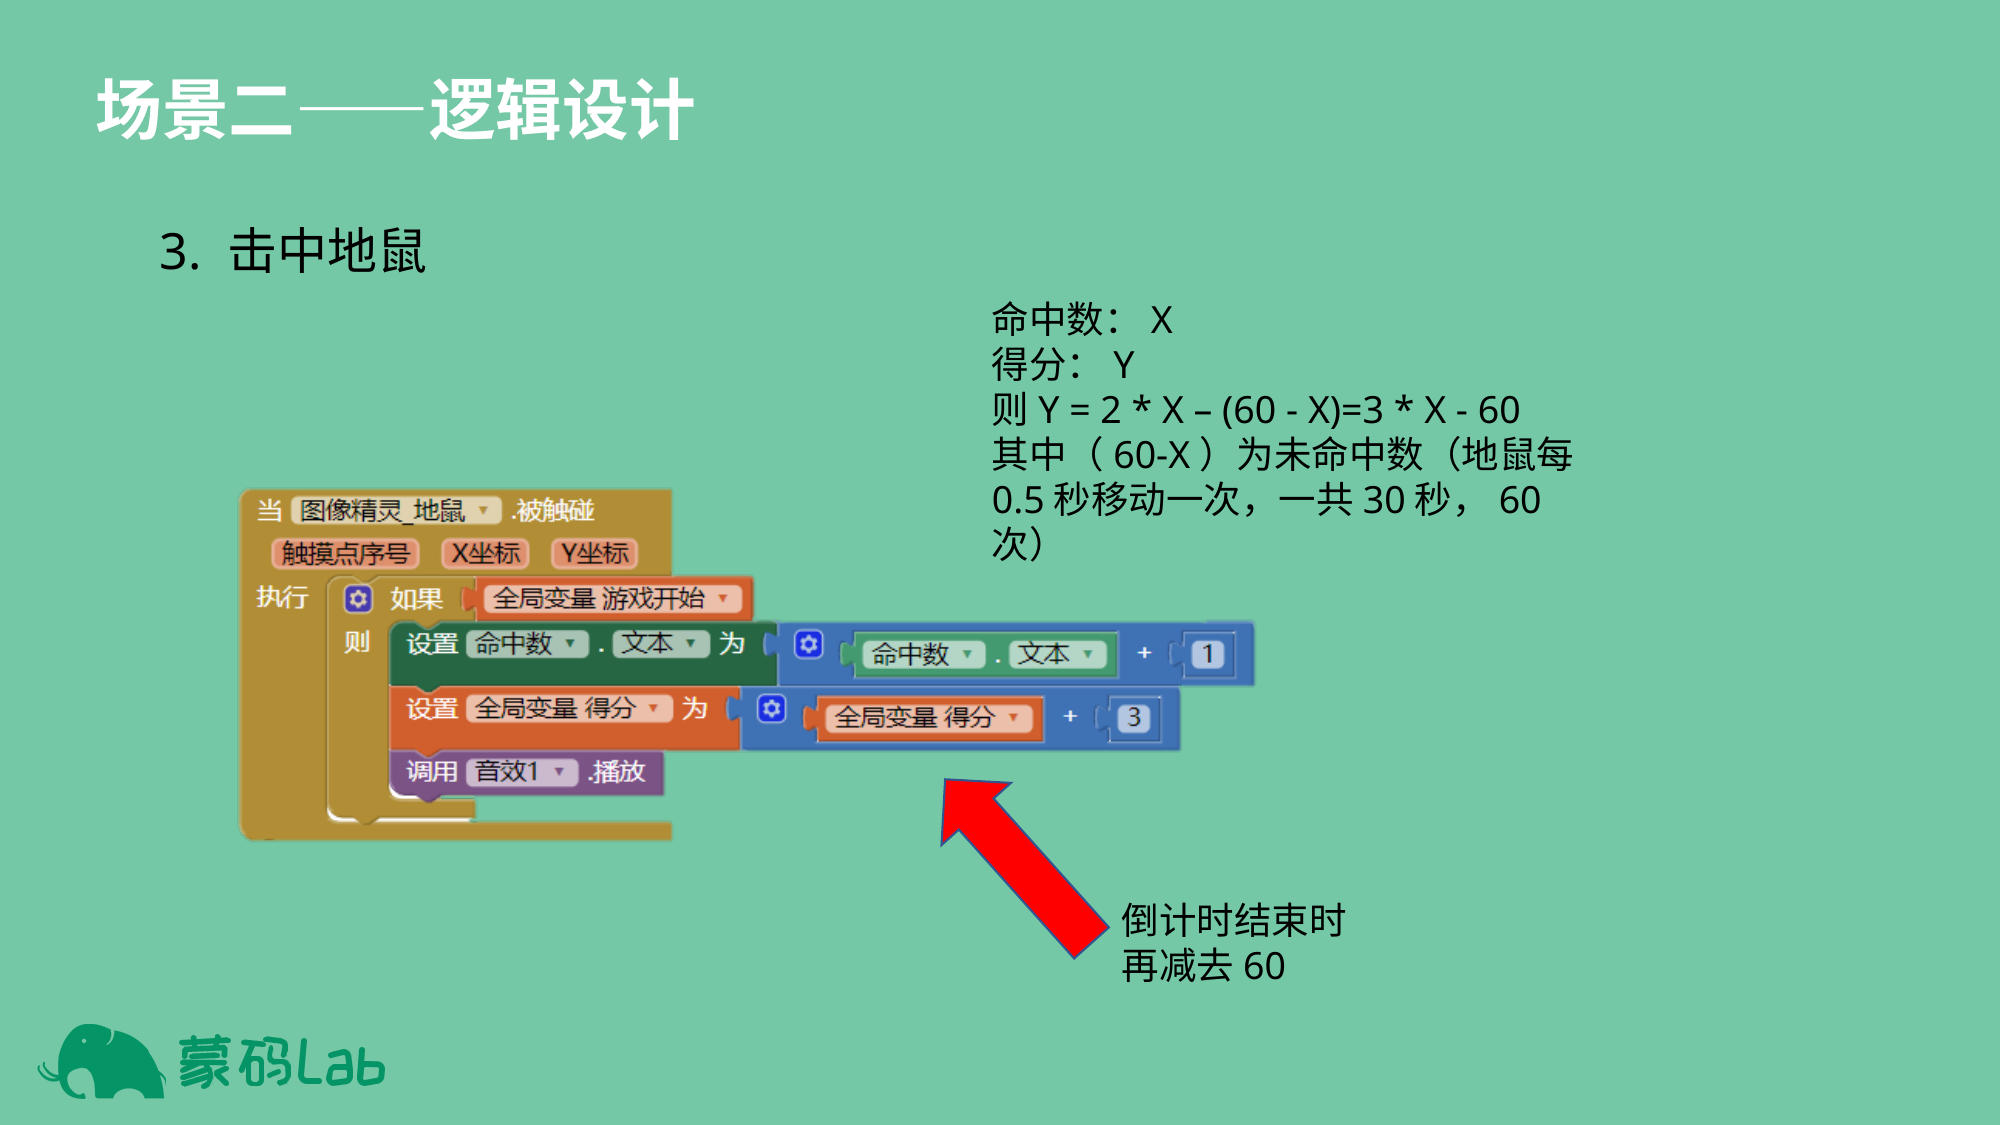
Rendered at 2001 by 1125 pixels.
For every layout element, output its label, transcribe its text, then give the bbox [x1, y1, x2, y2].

picture [26, 1015, 394, 1108]
text_box 命中数：X 得分：Y 则Y = 2 * X – (60 - X)=3 * X - 60 其中（60-X）为未命中数（地鼠每0.5秒移动一次，一共30秒，60次） [977, 288, 1633, 573]
text_box [990, 867, 1106, 960]
list 场景二——逻辑设计 [80, 69, 1000, 174]
text_box 倒计时结束时再减去60 [1106, 889, 1391, 995]
text_box 3. 击中地鼠 [145, 212, 907, 288]
picture [196, 451, 1298, 867]
